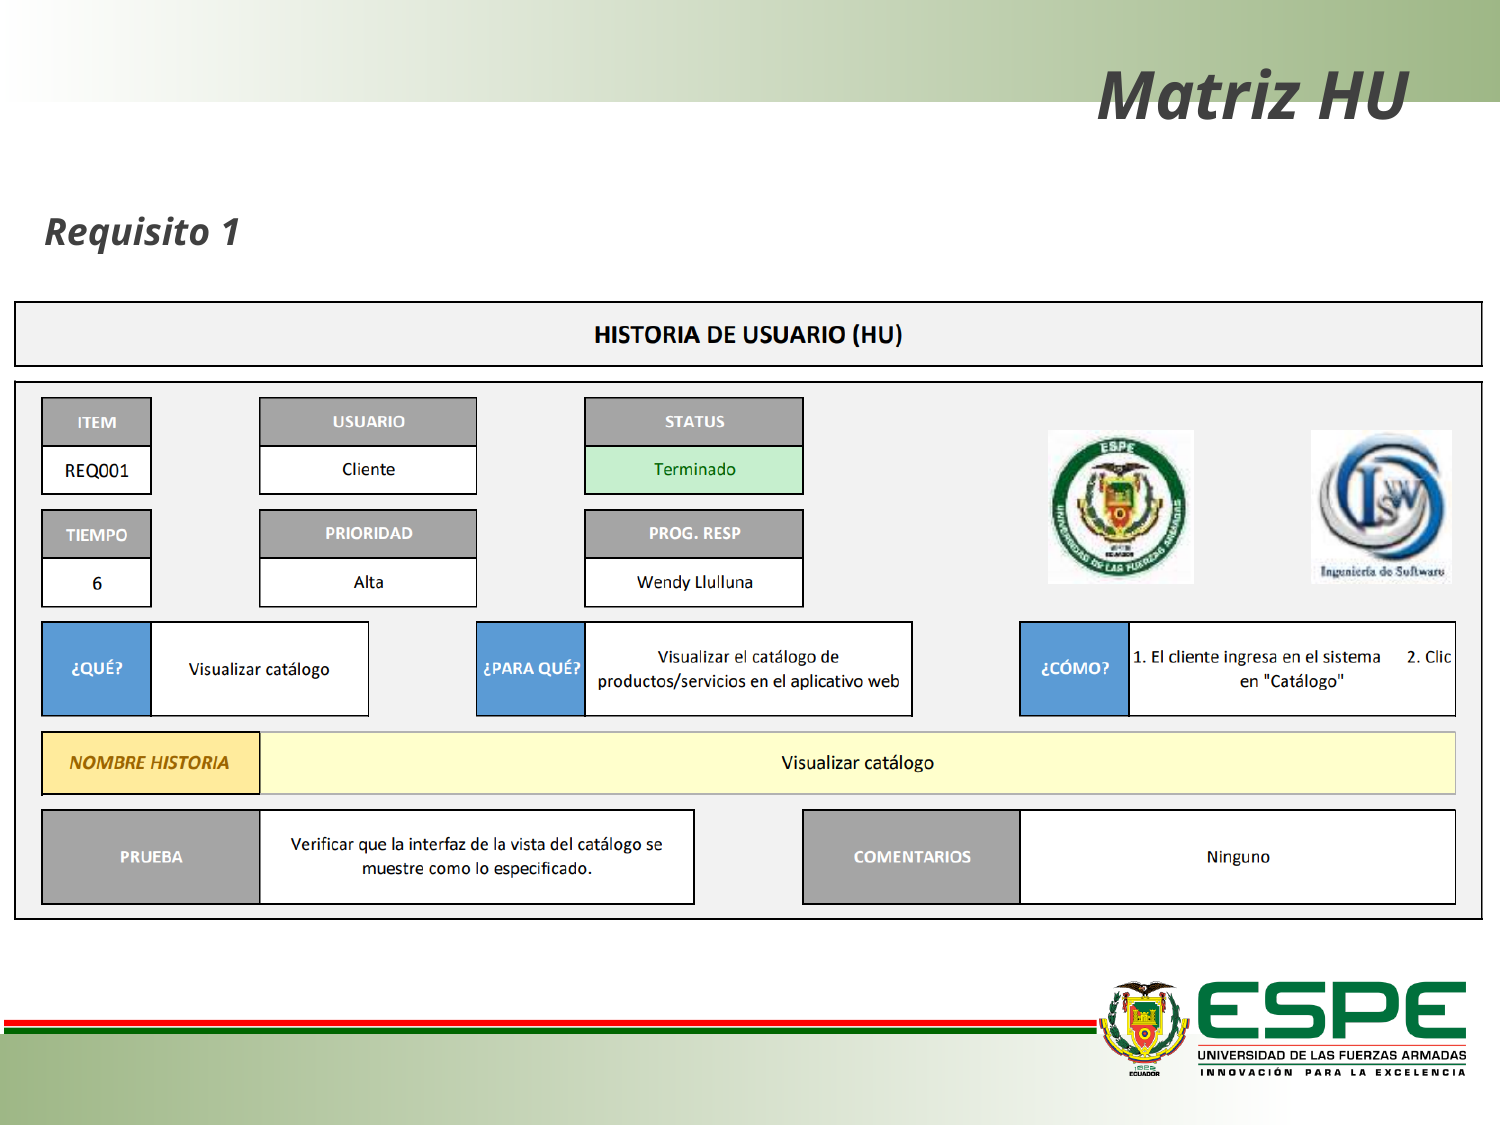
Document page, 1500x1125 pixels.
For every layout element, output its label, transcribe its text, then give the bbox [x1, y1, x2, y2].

picture [1099, 981, 1466, 1076]
title Matriz HU [75, 45, 1425, 233]
text_box Requisito 1 [29, 201, 780, 261]
picture [0, 290, 1500, 945]
